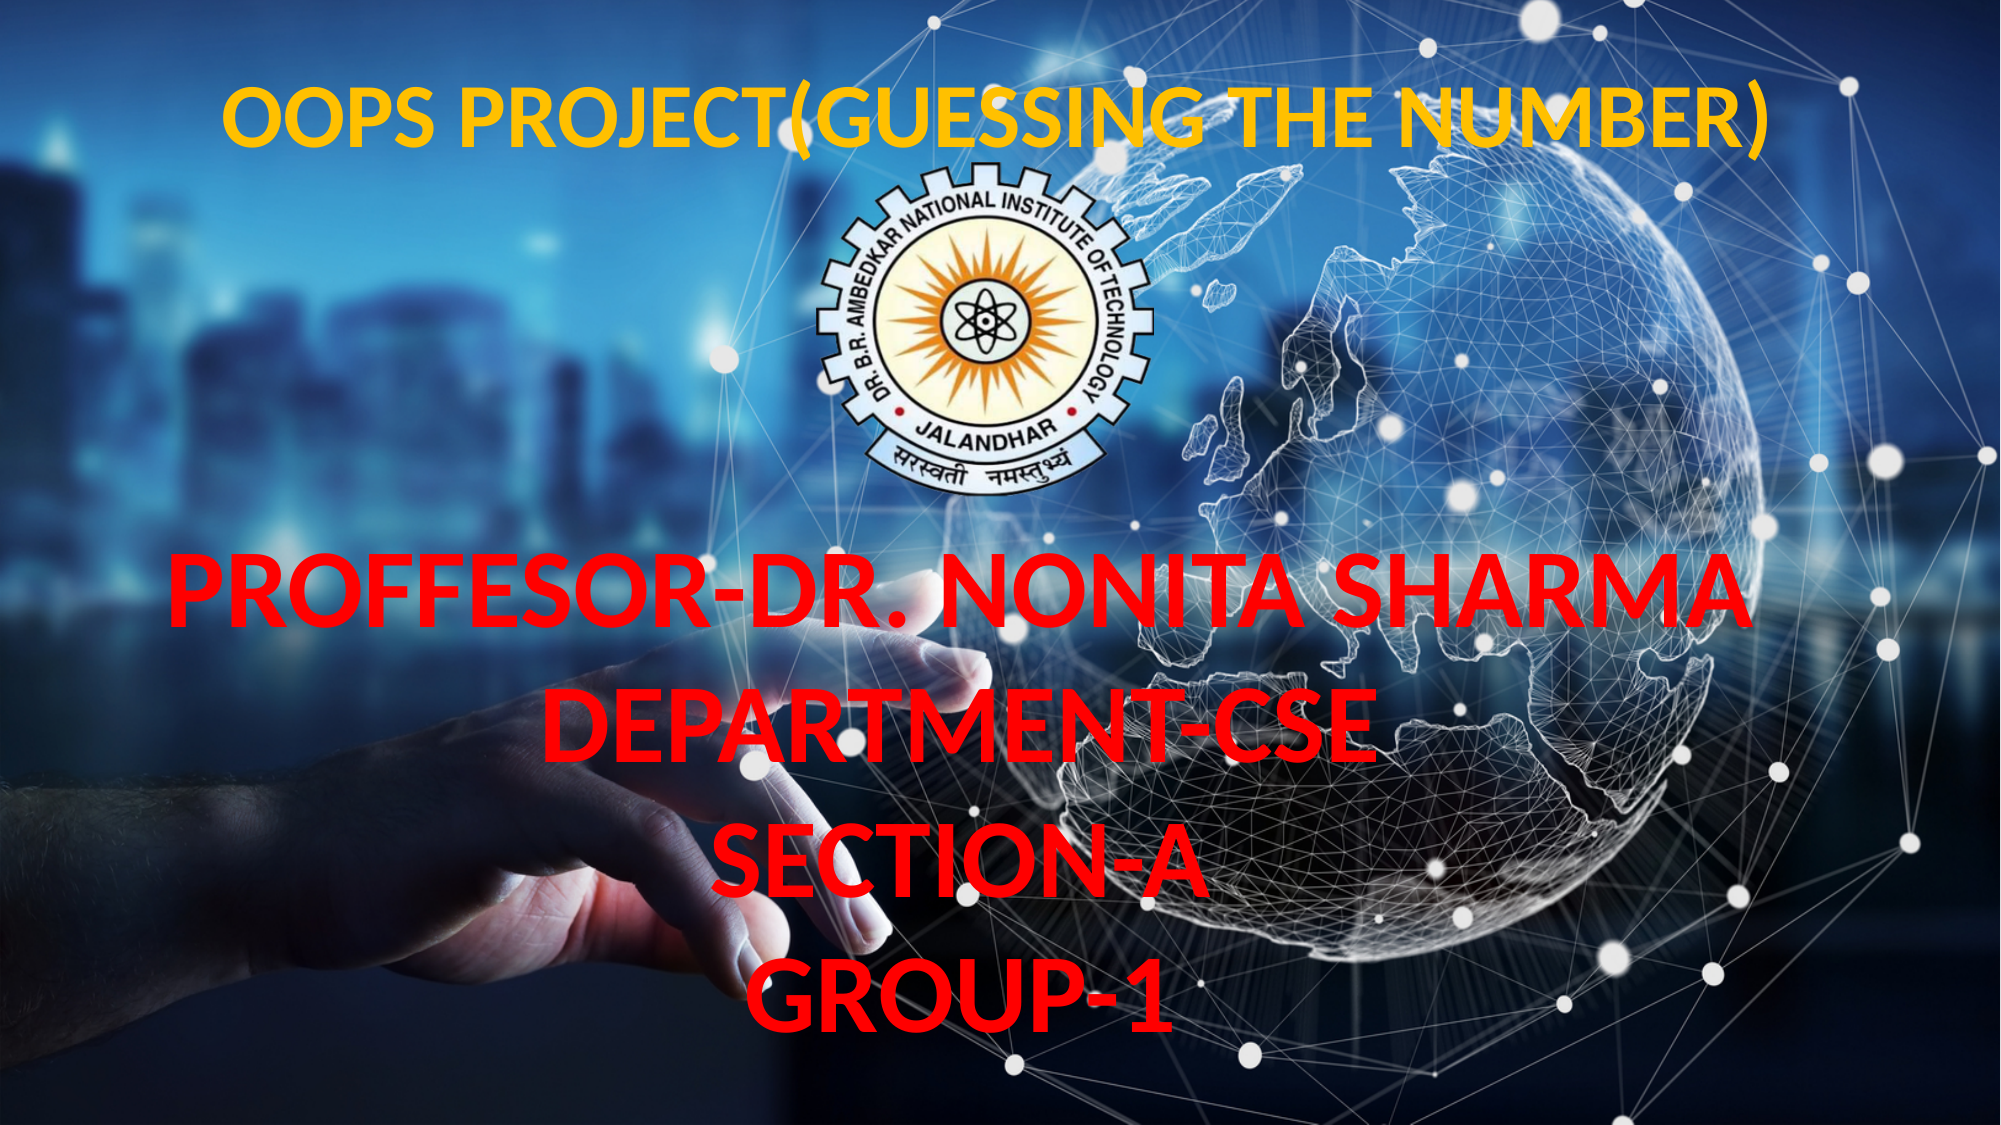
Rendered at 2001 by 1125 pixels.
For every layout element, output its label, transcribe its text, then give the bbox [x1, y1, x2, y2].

picture [0, 0, 2001, 1125]
text_box OOPS PROJECT(GUESSING THE NUMBER) [93, 47, 1903, 173]
text_box PROFFESOR-DR. NONITA SHARMA DEPARTMENT-CSE SECTION-A GROUP-1 [150, 507, 1771, 1125]
